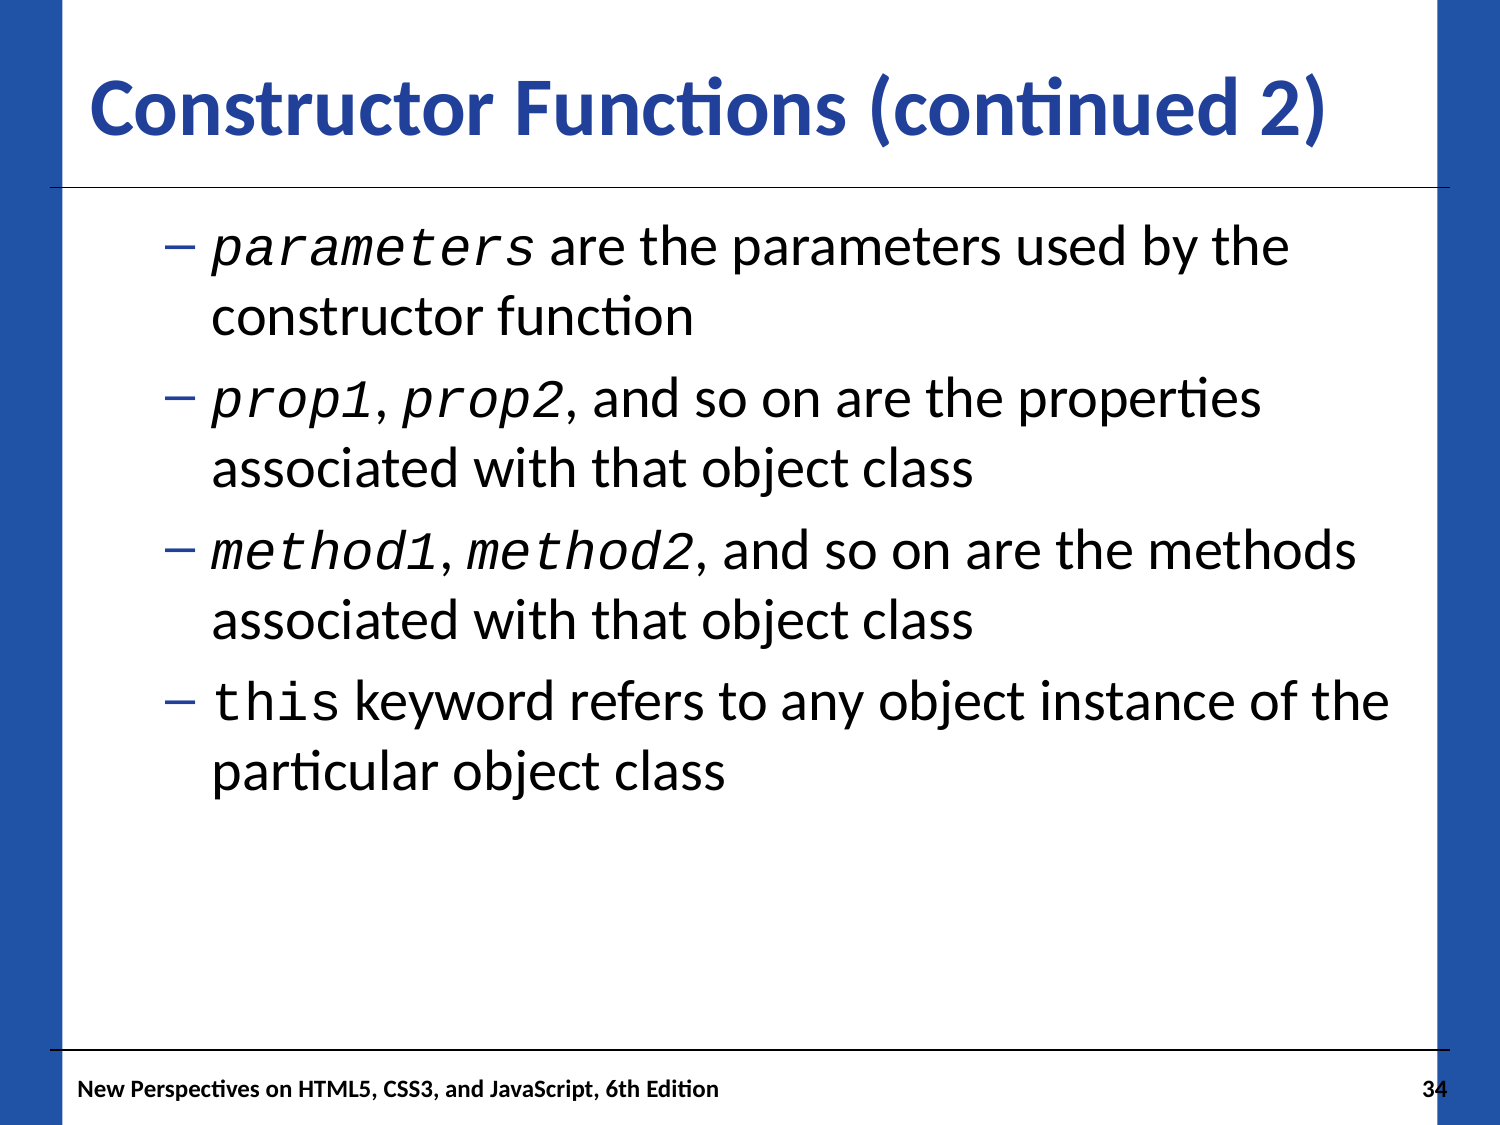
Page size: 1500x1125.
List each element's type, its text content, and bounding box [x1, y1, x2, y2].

title Constructor Functions (continued 2) [74, 24, 1438, 181]
footer New Perspectives on HTML5, CSS3, and JavaScript, 6th Edition [62, 1050, 1374, 1125]
list parameters are the parameters used by the constructor function prop1, prop2, and so on are the properties associated with that object class method1, method2, and so on are the methods associated with that object class this keyword refers to any object instance of the particular object class [74, 199, 1438, 1006]
slide_number 34 [1374, 1050, 1463, 1125]
